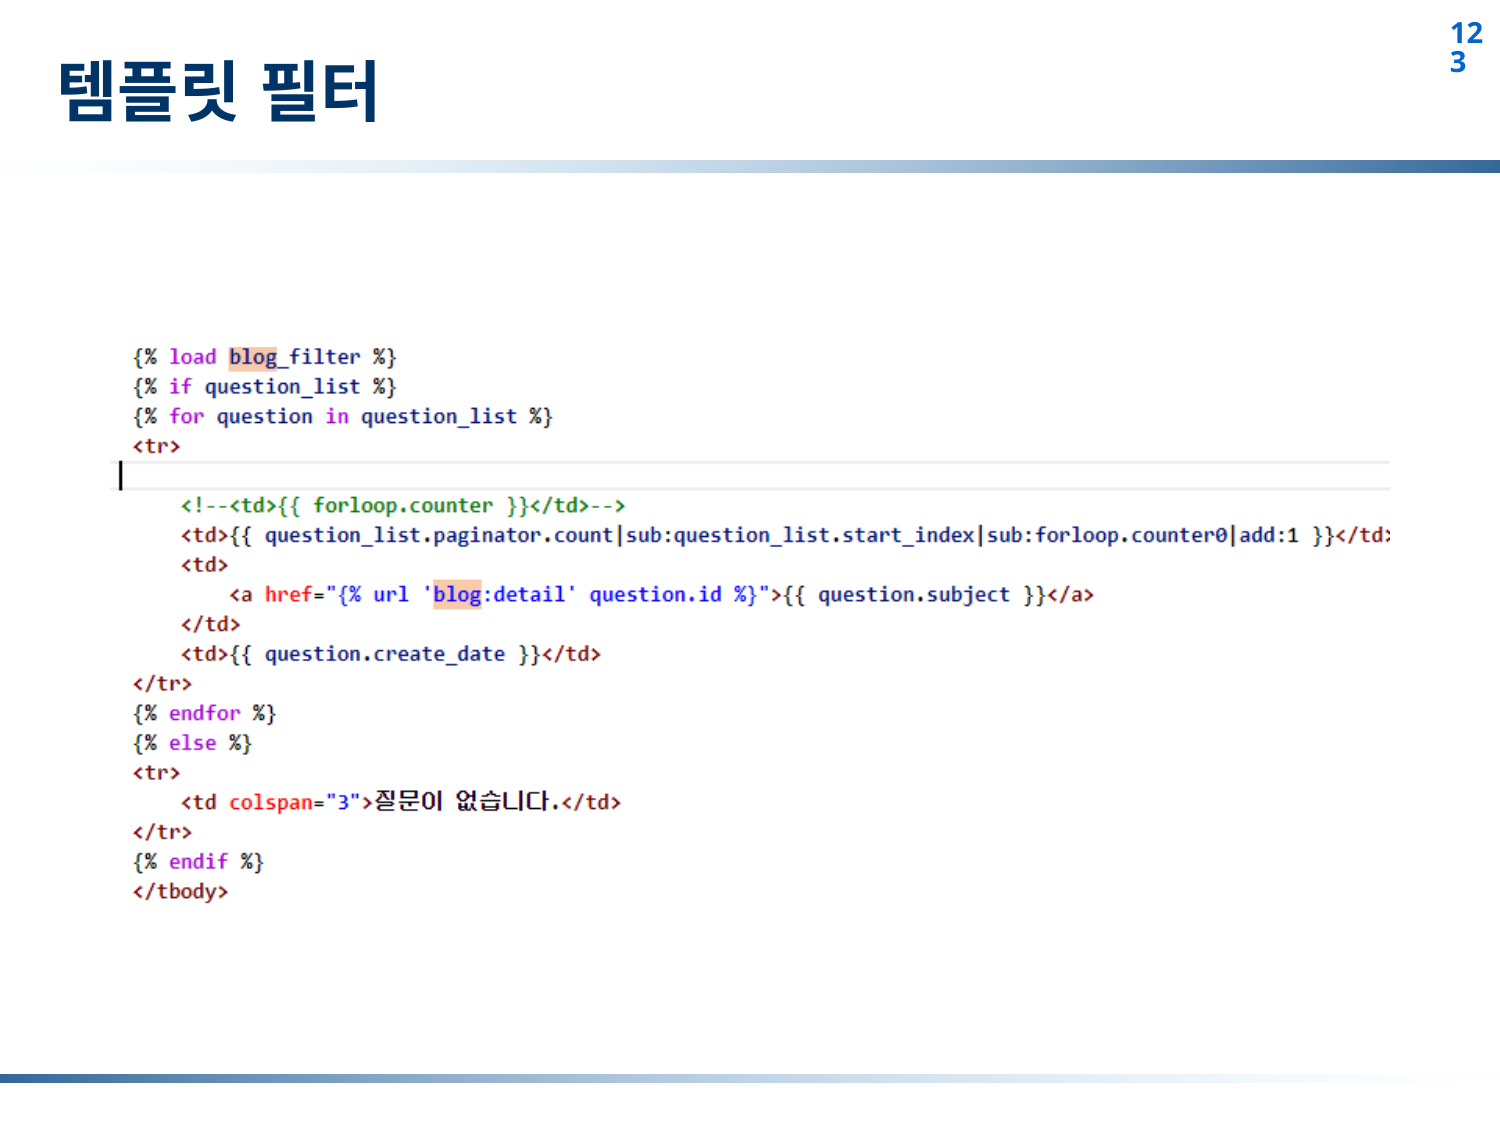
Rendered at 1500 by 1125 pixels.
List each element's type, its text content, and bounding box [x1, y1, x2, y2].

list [109, 346, 1391, 909]
title 템플릿 필터 [41, 19, 1424, 161]
